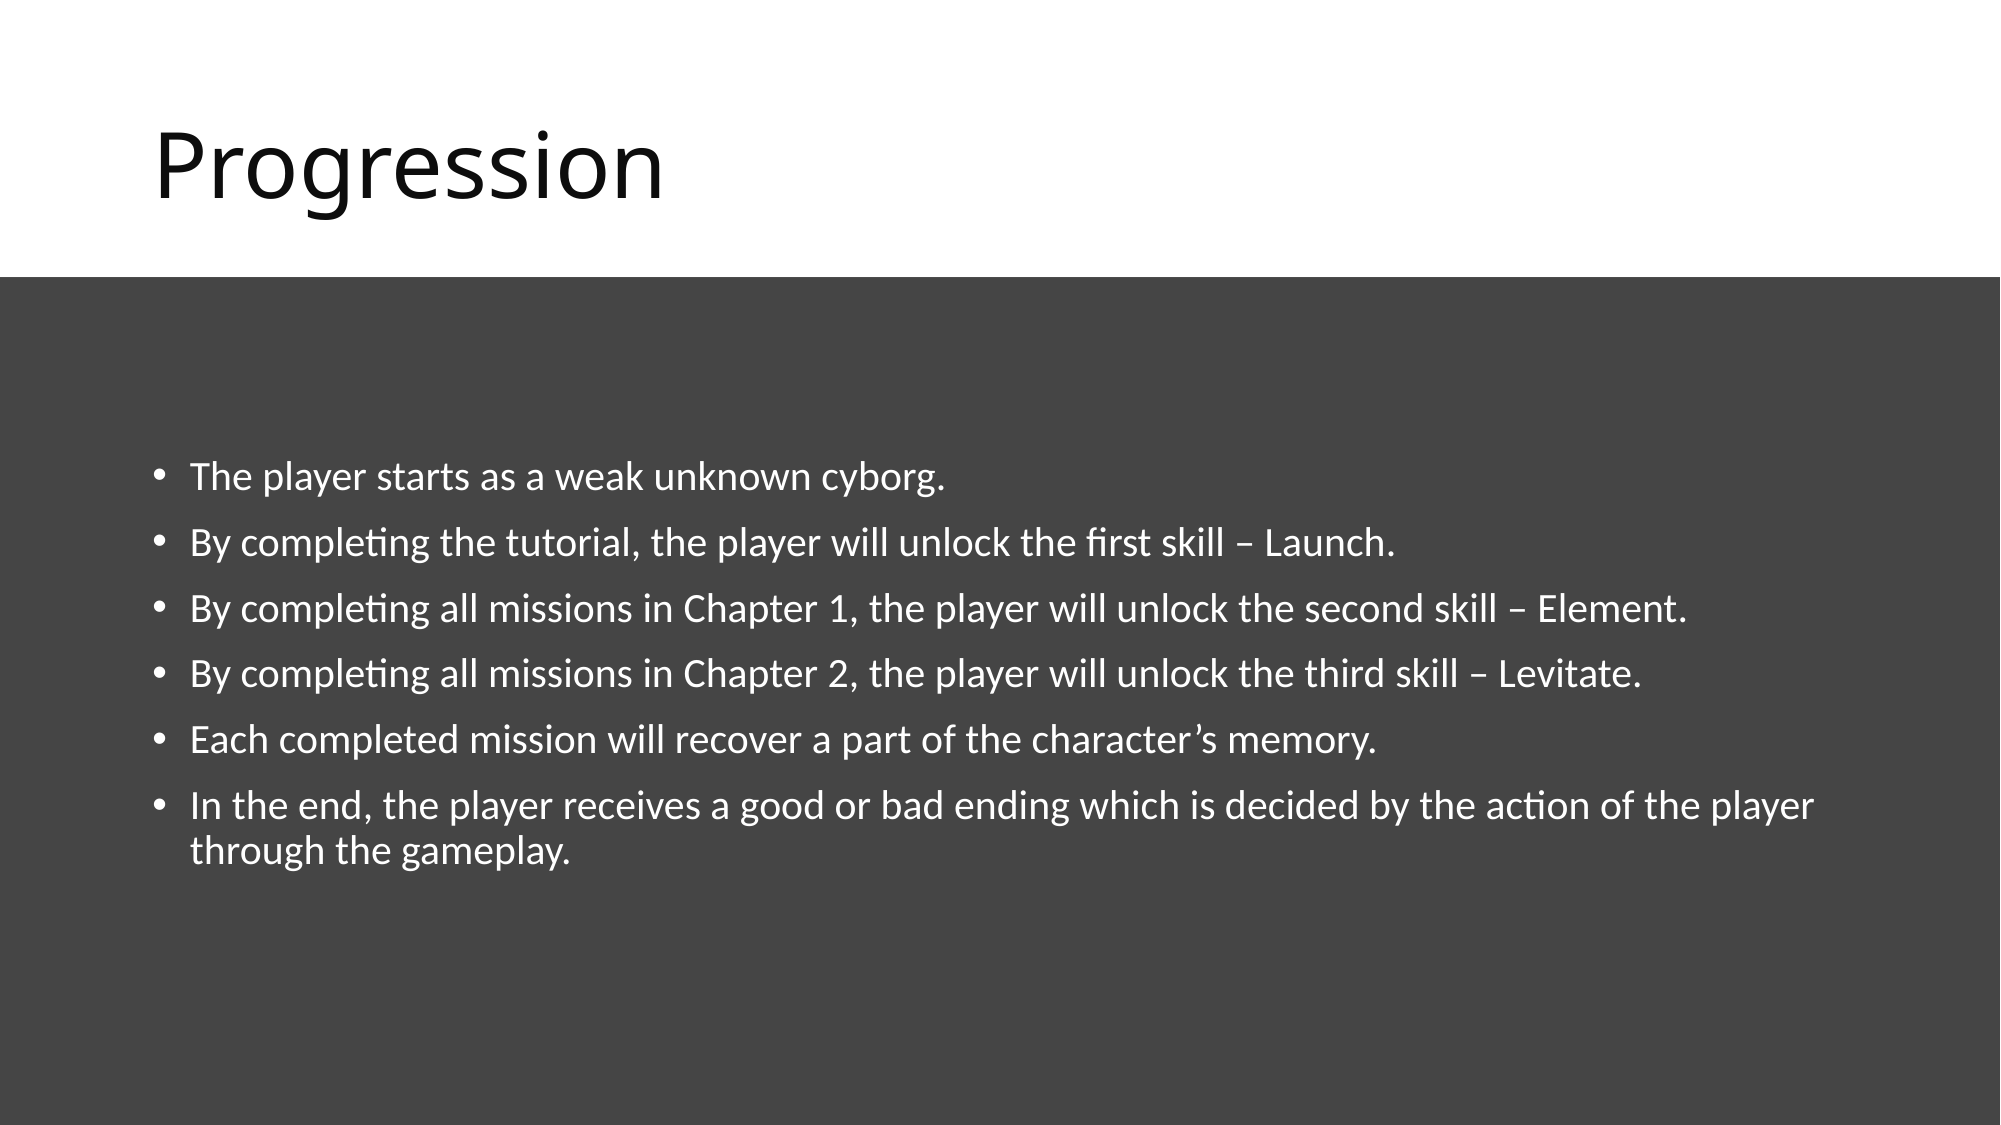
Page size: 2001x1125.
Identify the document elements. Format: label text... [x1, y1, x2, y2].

text_box [0, 0, 2000, 276]
text_box [0, 276, 2000, 1125]
title Progression [137, 59, 1863, 278]
list The player starts as a weak unknown cyborg. By completing the tutorial, the player will unlock the first skill – Launch. By completing all missions in Chapter 1, the player will unlock the second skill – Element. By completing all missions in Chapter 2, the player will unlock the third skill – Levitate. Each completed mission will recover a part of the character’s memory. In the end, the player receives a good or bad ending which is decided by the action of the player through the gameplay. [137, 330, 1863, 998]
